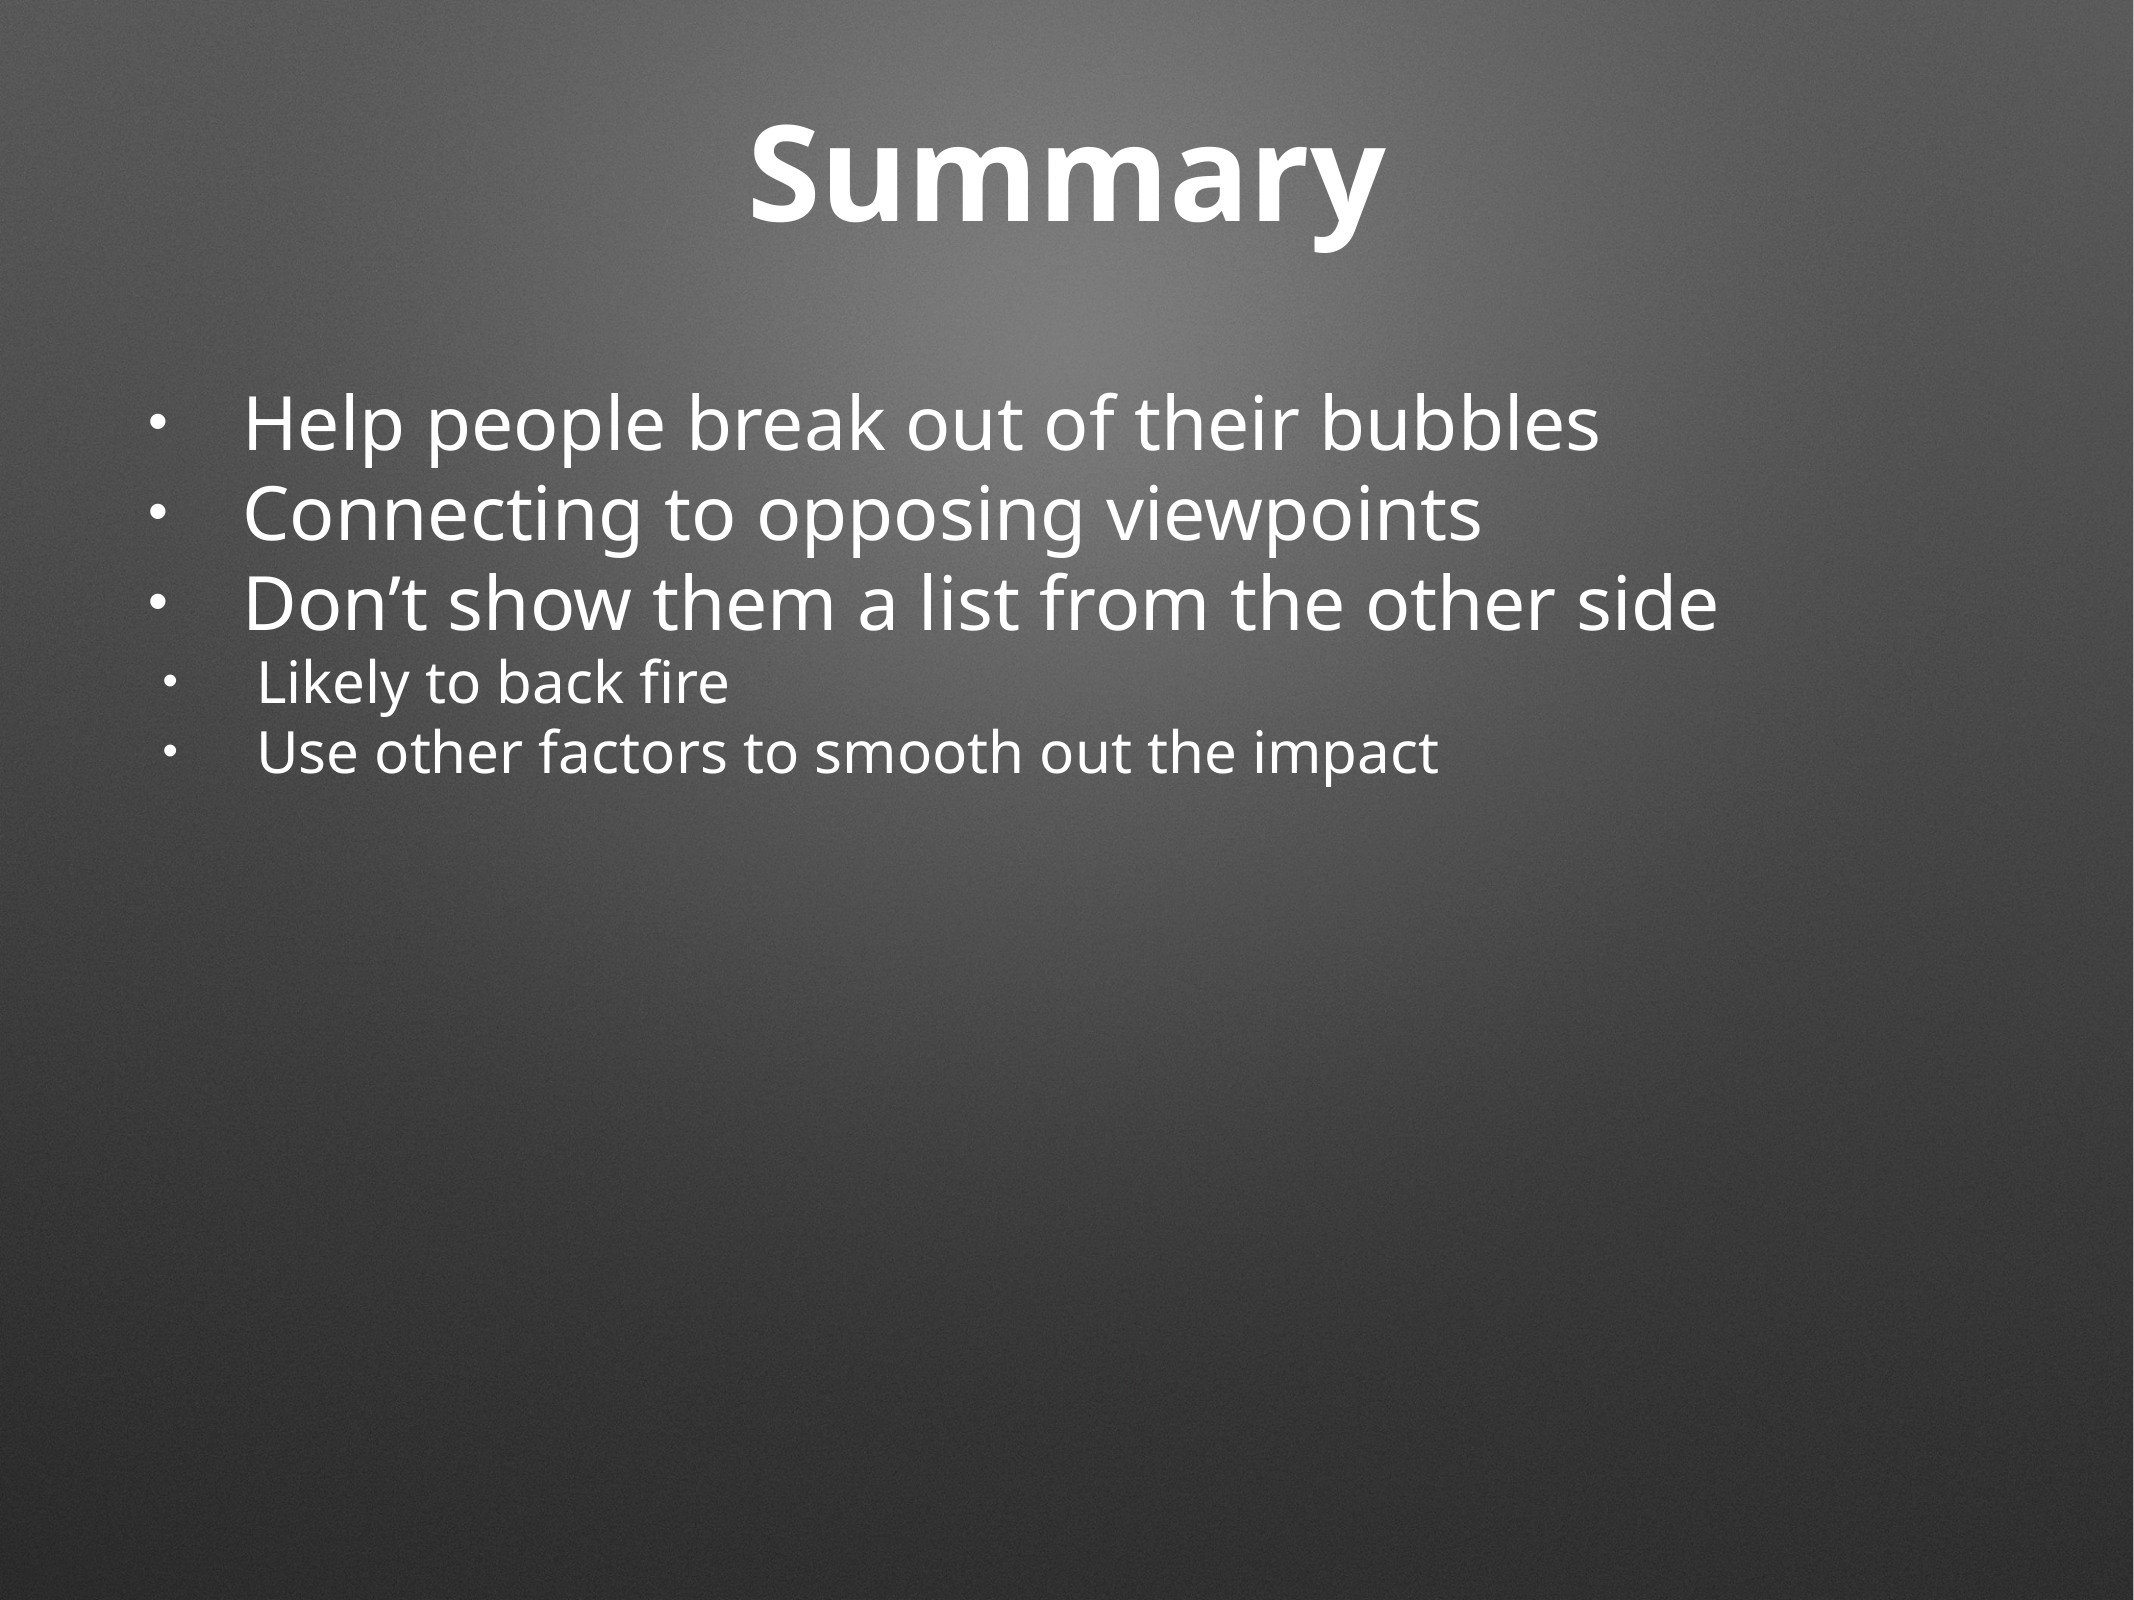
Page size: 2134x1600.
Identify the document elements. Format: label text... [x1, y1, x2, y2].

picture [0, 0, 2134, 1600]
title Summary [124, 0, 2009, 257]
subtitle Help people break out of their bubbles Connecting to opposing viewpoints Don’t show them a list from the other side Likely to back fire Use other factors to smooth out the impact [124, 366, 2009, 1495]
